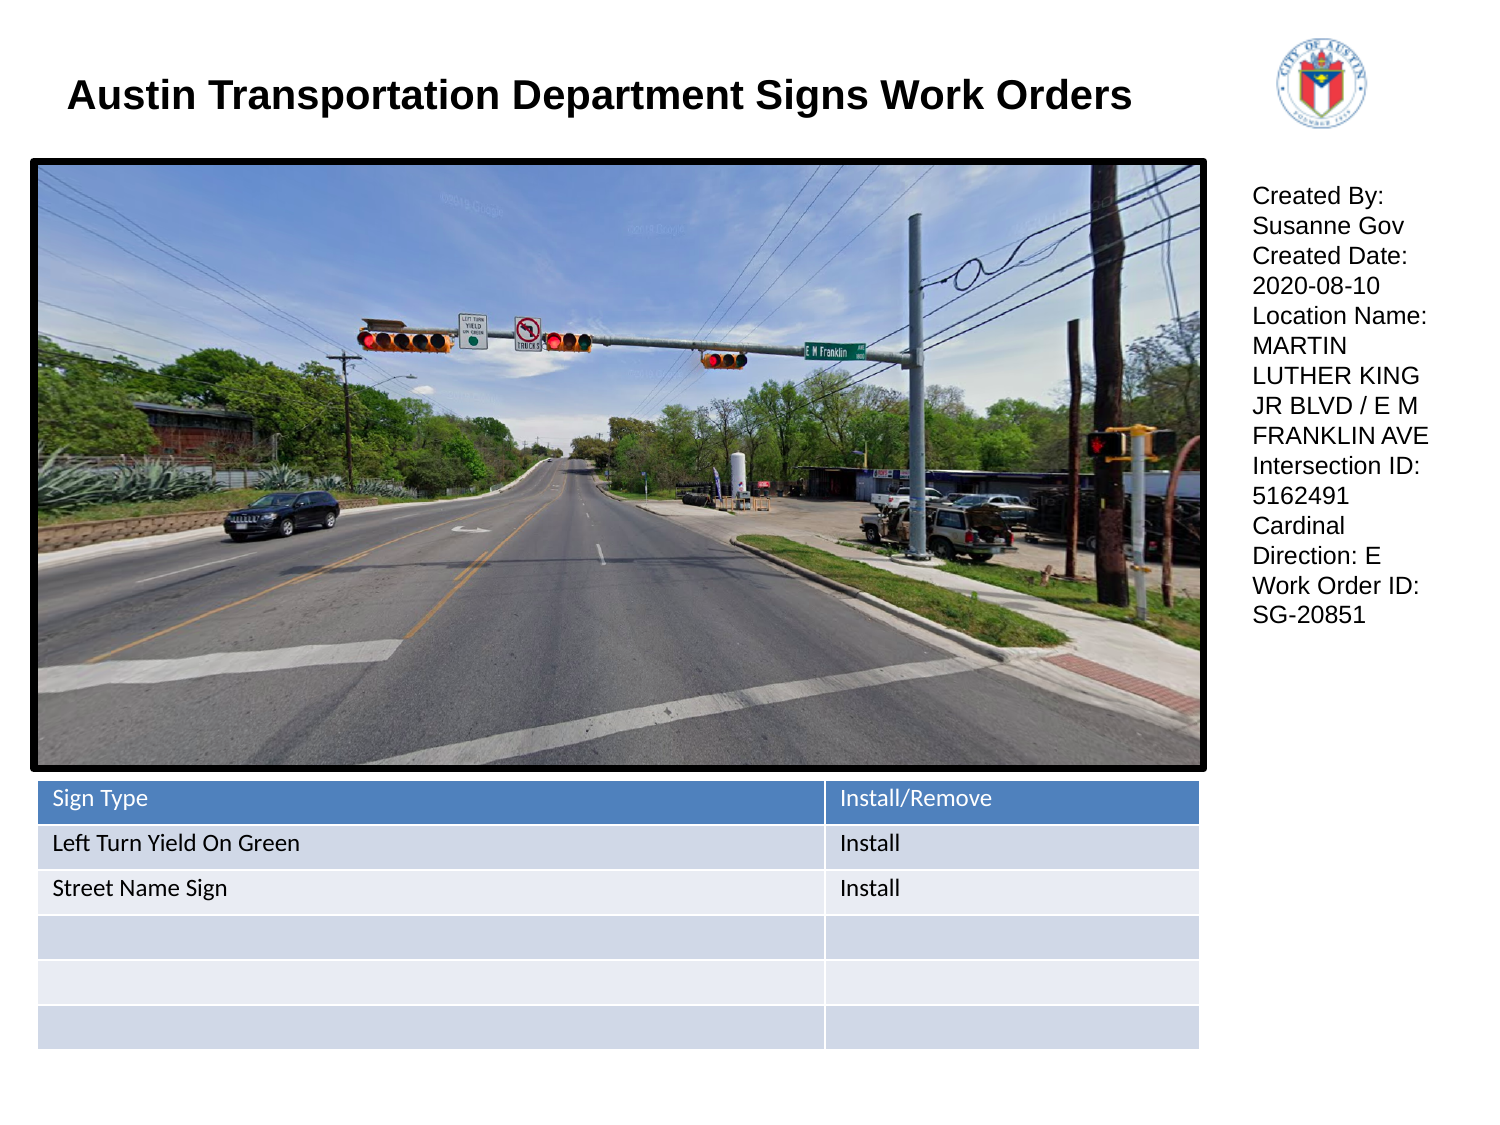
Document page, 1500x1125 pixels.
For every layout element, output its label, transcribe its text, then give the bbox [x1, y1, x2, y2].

table_cell Left Turn Yield On Green [38, 826, 824, 869]
table_cell [826, 1006, 1199, 1049]
picture [1274, 37, 1369, 132]
table_cell [38, 1006, 824, 1049]
table_cell [826, 916, 1199, 959]
table_cell [38, 961, 824, 1004]
text_box Austin Transportation Department Signs Work Orders [51, 60, 1149, 125]
table_cell [826, 961, 1199, 1004]
table_header Sign Type [38, 781, 824, 824]
table_cell Street Name Sign [38, 871, 824, 914]
table_cell [38, 916, 824, 959]
picture [37, 164, 1201, 766]
text_box Created By: Susanne Gov Created Date: 2020-08-10 Location Name: MARTIN LUTHER KING JR BLVD / E M FRANKLIN AVE Intersection ID: 5162491 Cardinal Direction: E Work Order ID: SG-20851 [1237, 172, 1463, 637]
table_cell Install [826, 826, 1199, 869]
table_cell Install [826, 871, 1199, 914]
table_header Install/Remove [826, 781, 1199, 824]
